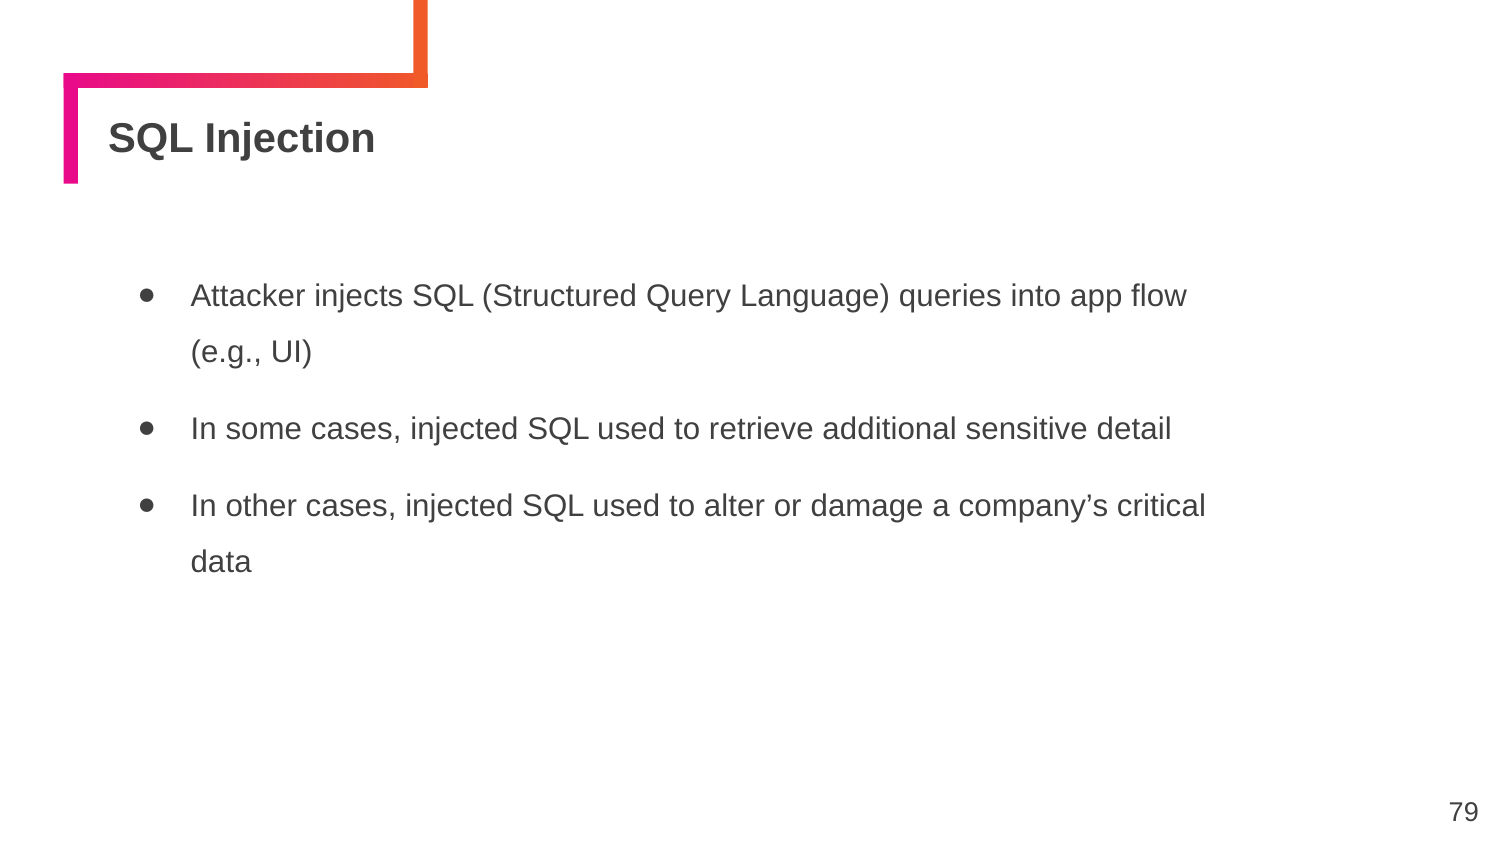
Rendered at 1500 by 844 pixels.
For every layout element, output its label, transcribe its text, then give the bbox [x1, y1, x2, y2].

title SQL Injection [100, 117, 1455, 169]
slide_number 79 [1403, 779, 1494, 844]
text_box Attacker injects SQL (Structured Query Language) queries into app flow (e.g., UI) In some cases, injected SQL used to retrieve additional sensitive detail In other cases, injected SQL used to alter or damage a company’s critical data [100, 241, 1264, 770]
